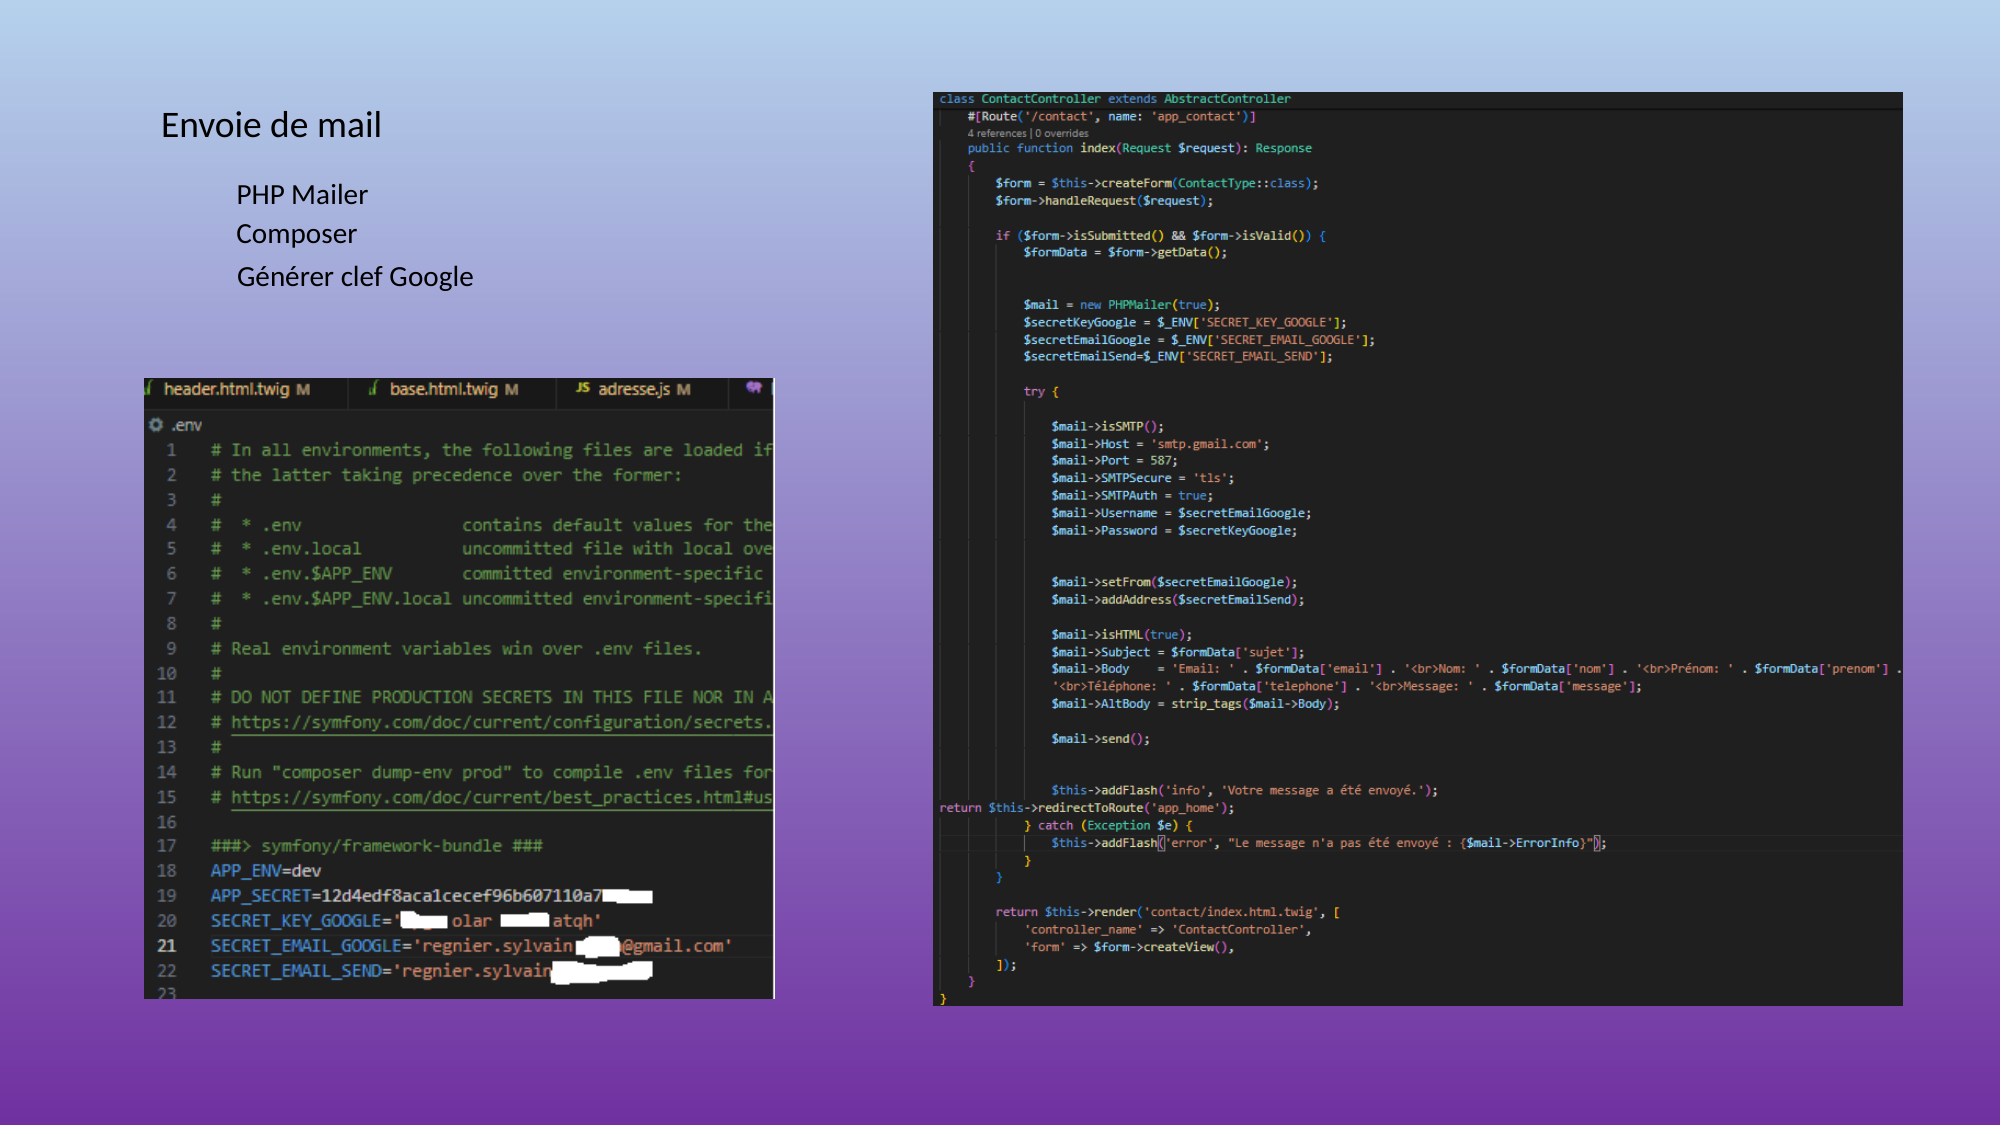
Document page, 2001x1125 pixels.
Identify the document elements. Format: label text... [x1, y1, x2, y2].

text_box PHP Mailer [221, 167, 384, 218]
picture [144, 378, 775, 999]
text_box Envoie de mail [146, 92, 398, 153]
text_box Générer clef Google [222, 249, 490, 300]
picture [933, 92, 1903, 1006]
text_box Composer [221, 207, 373, 257]
